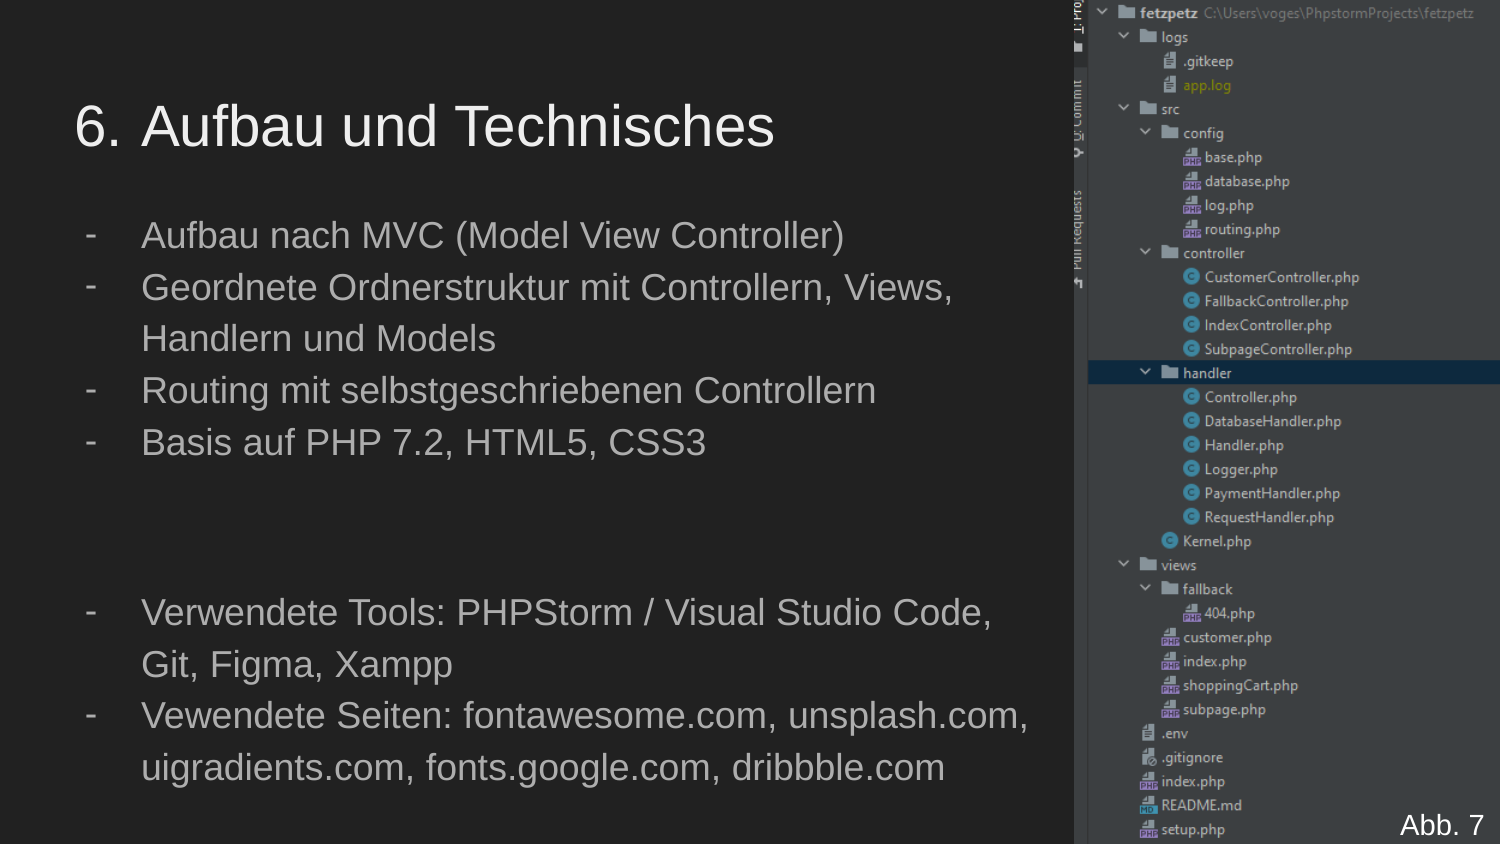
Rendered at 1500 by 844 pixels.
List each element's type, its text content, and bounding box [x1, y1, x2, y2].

list Aufbau nach MVC (Model View Controller) Geordnete Ordnerstruktur mit Controllern, Views, Handlern und Models Routing mit selbstgeschriebenen Controllern Basis auf PHP 7.2, HTML5, CSS3 Verwendete Tools: PHPStorm / Visual Studio Code, Git, Figma, Xampp Vewendete Seiten: fontawesome.com, unsplash.com, uigradients.com, fonts.google.com, dribbble.com [51, 189, 1069, 814]
title Aufbau und Technisches [51, 72, 1069, 167]
picture [1074, 0, 1500, 844]
